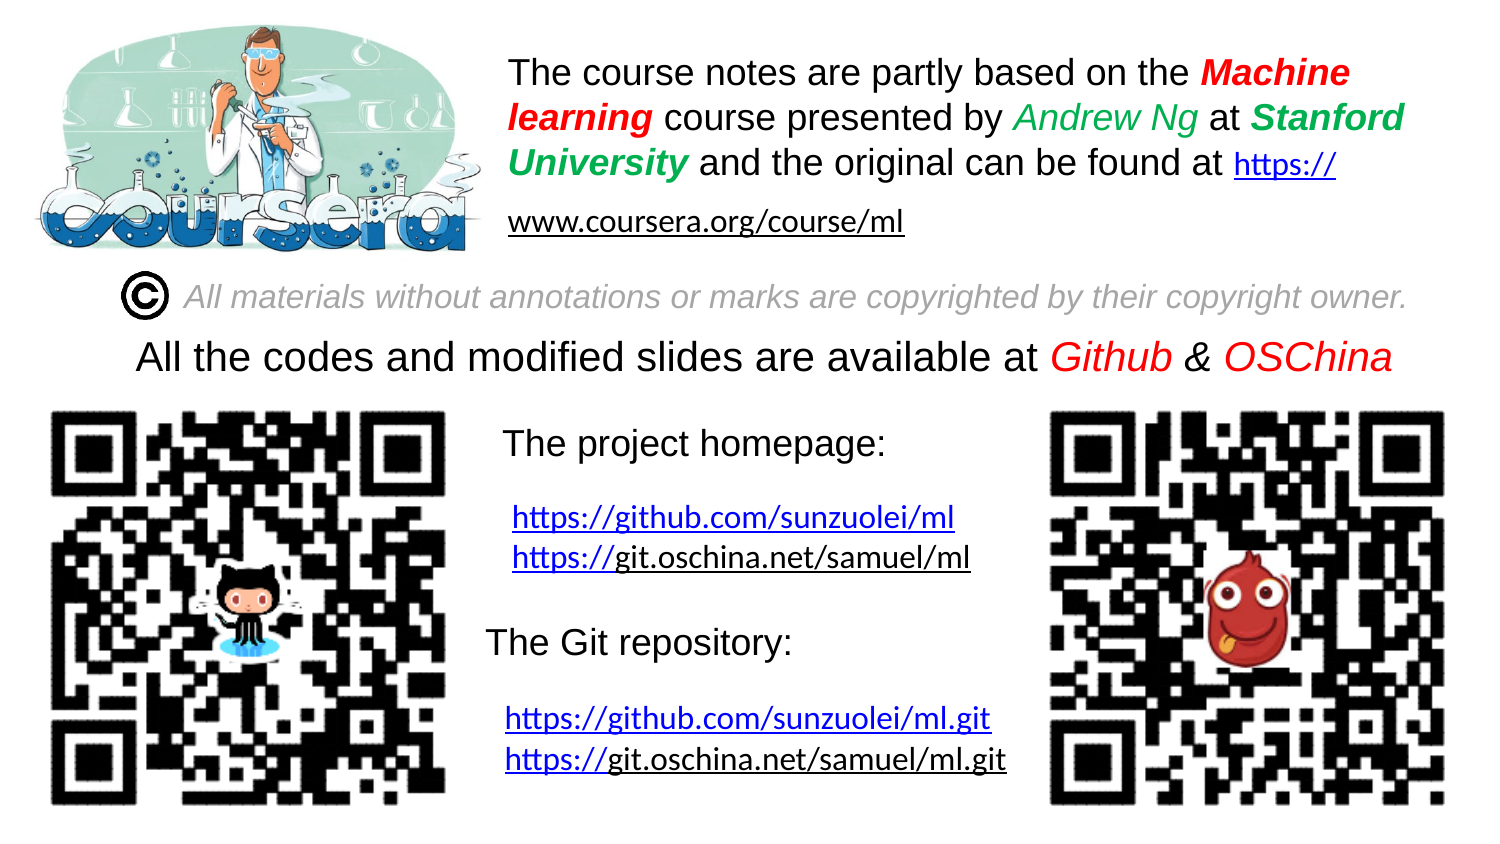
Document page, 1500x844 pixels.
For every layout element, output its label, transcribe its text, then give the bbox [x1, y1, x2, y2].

text_box All the codes and modified slides are available at Github & OSChina [120, 322, 1432, 388]
picture [120, 271, 170, 320]
text_box https://github.com/sunzuolei/ml.git https://git.oschina.net/samuel/ml.git [489, 689, 1031, 784]
picture [17, 20, 493, 267]
picture [1036, 397, 1459, 821]
text_box The course notes are partly based on the Machine learning course presented by Andrew Ng at Stanford University and the original can be found at https://www.coursera.org/course/ml b e. [498, 121, 1473, 249]
text_box https://github.com/sunzuolei/ml https://git.oschina.net/samuel/ml [497, 487, 1002, 583]
text_box The project homepage: [487, 411, 1031, 472]
picture [37, 397, 460, 821]
text_box All materials without annotations or marks are copyrighted by their copyright owner. [173, 267, 1432, 322]
text_box The Git repository: [470, 610, 810, 671]
